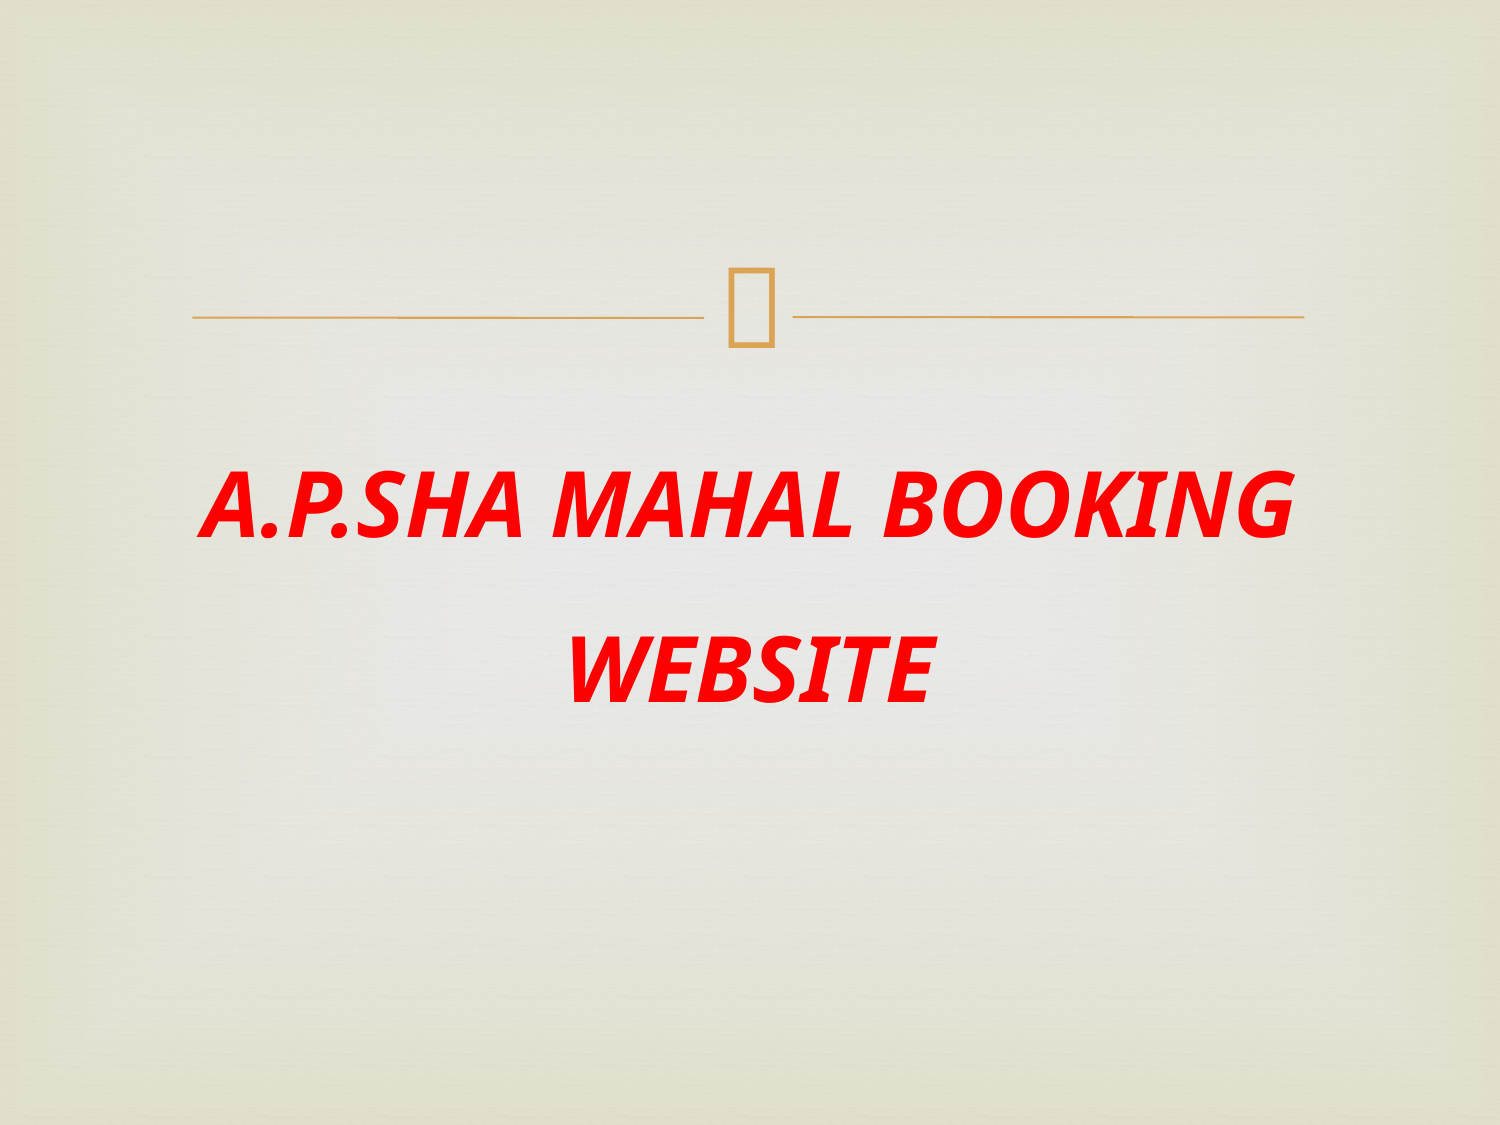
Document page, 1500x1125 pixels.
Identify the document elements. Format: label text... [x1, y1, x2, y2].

text_box A.P.SHA MAHAL BOOKING WEBSITE [123, 361, 1377, 751]
